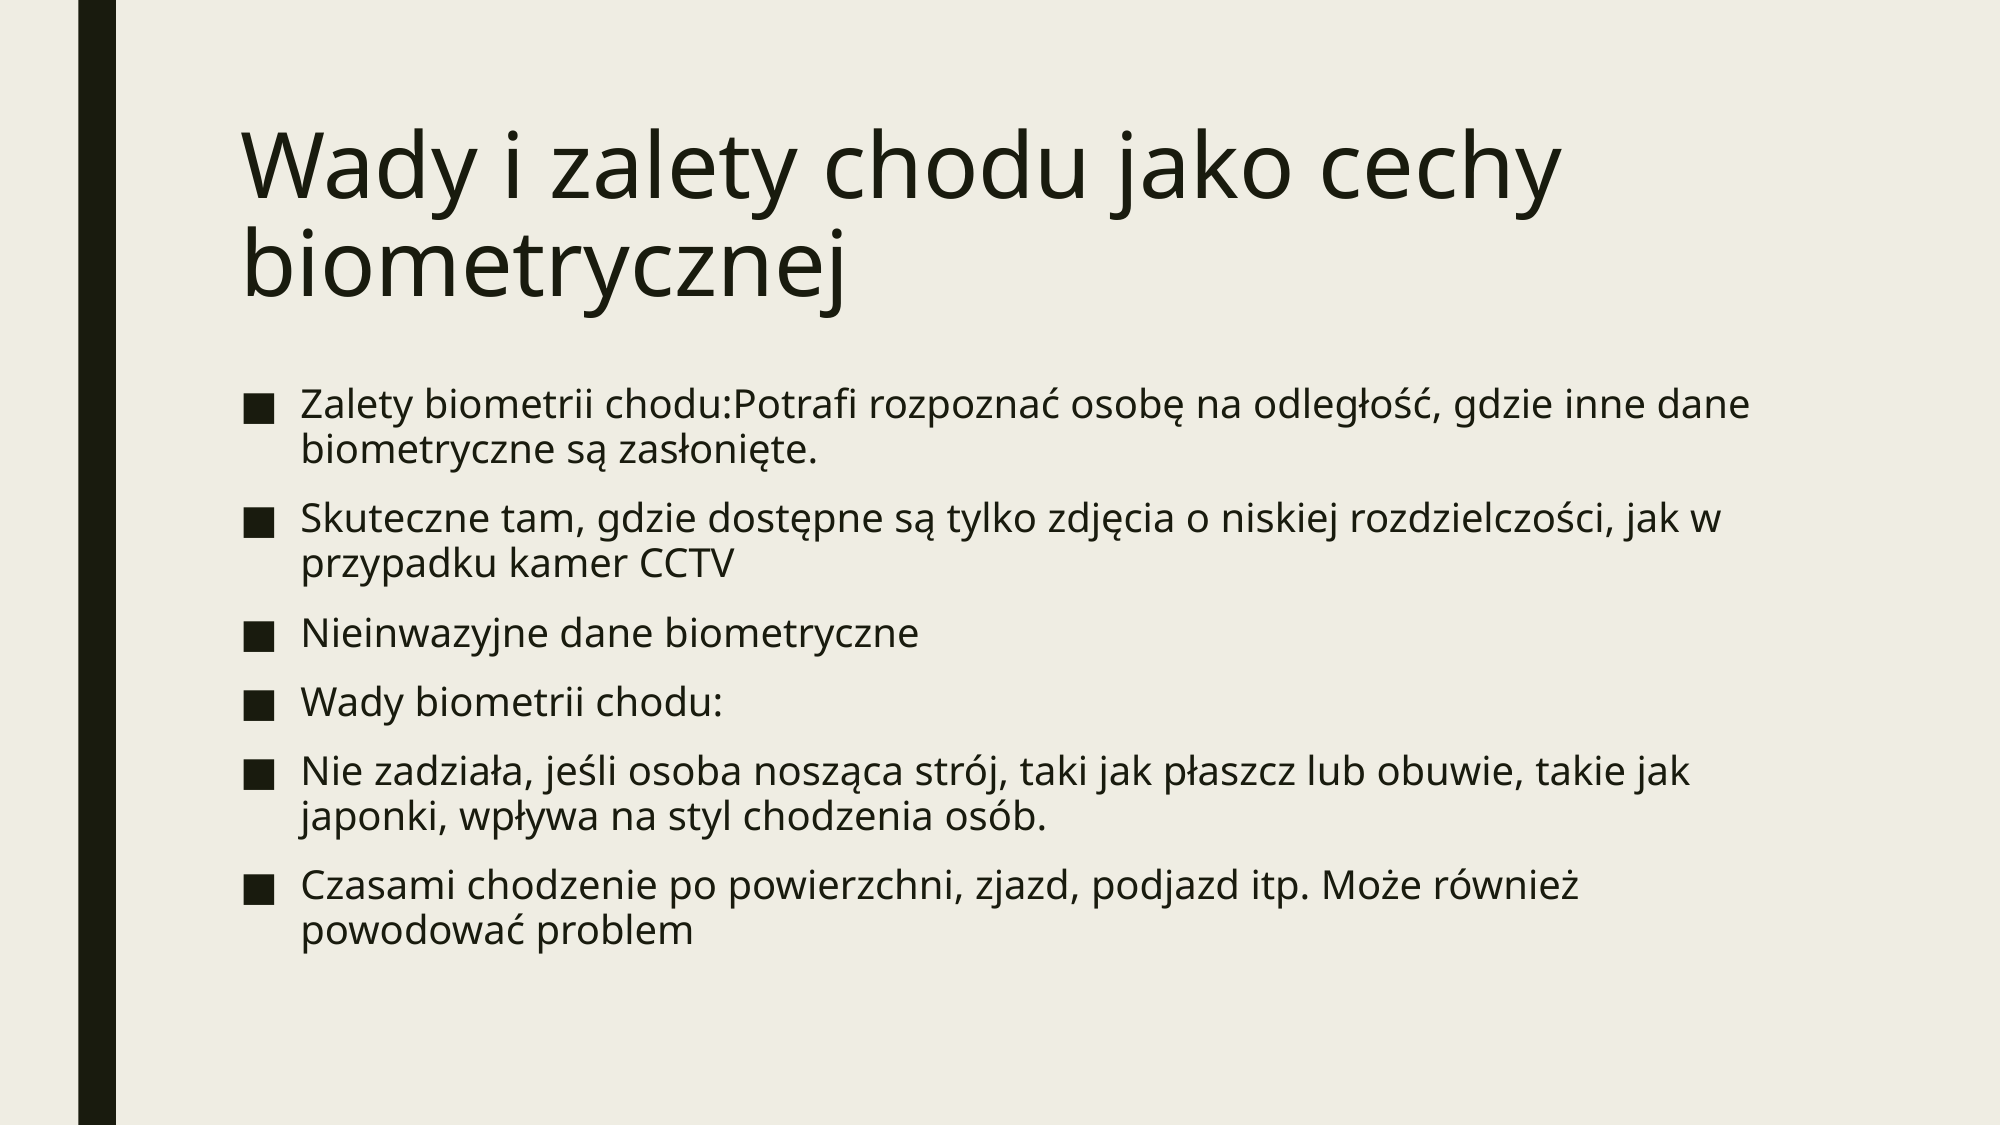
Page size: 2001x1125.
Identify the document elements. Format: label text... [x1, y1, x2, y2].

title Wady i zalety chodu jako cechy biometrycznej [225, 112, 1800, 357]
list Zalety biometrii chodu:Potrafi rozpoznać osobę na odległość, gdzie inne dane biometryczne są zasłonięte. Skuteczne tam, gdzie dostępne są tylko zdjęcia o niskiej rozdzielczości, jak w przypadku kamer CCTV Nieinwazyjne dane biometryczne Wady biometrii chodu: Nie zadziała, jeśli osoba nosząca strój, taki jak płaszcz lub obuwie, takie jak japonki, wpływa na styl chodzenia osób. Czasami chodzenie po powierzchni, zjazd, podjazd itp. Może również powodować problem [225, 375, 1800, 963]
